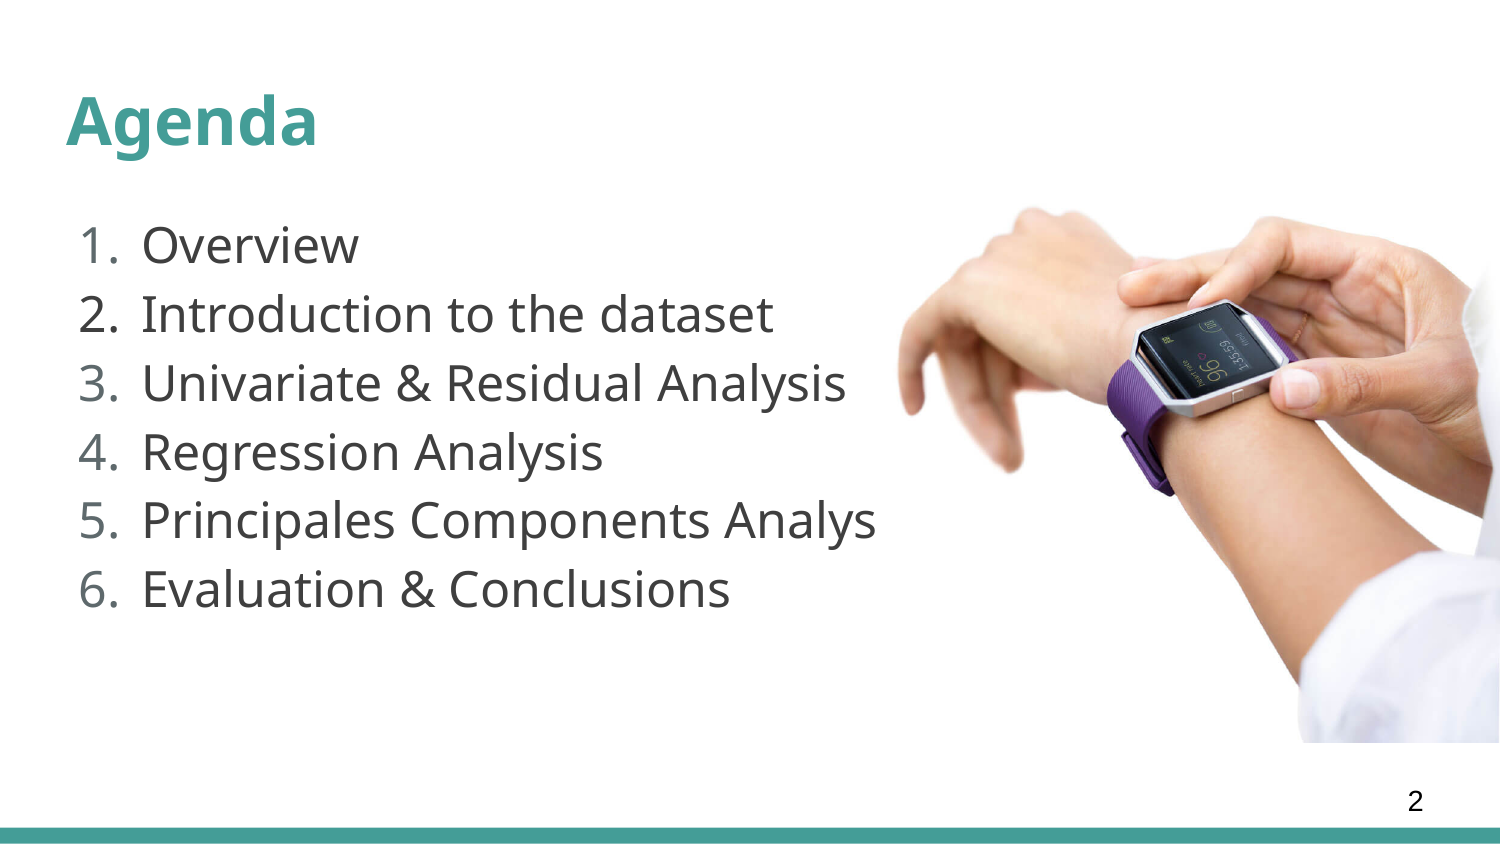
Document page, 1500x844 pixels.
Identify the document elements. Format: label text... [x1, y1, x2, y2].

slide_number 2 [1392, 767, 1483, 833]
list Overview Introduction to the dataset Univariate & Residual Analysis Regression Analysis Principales Components Analysis Evaluation & Conclusions [51, 189, 874, 750]
title Agenda [51, 64, 1449, 167]
picture [876, 174, 1500, 744]
